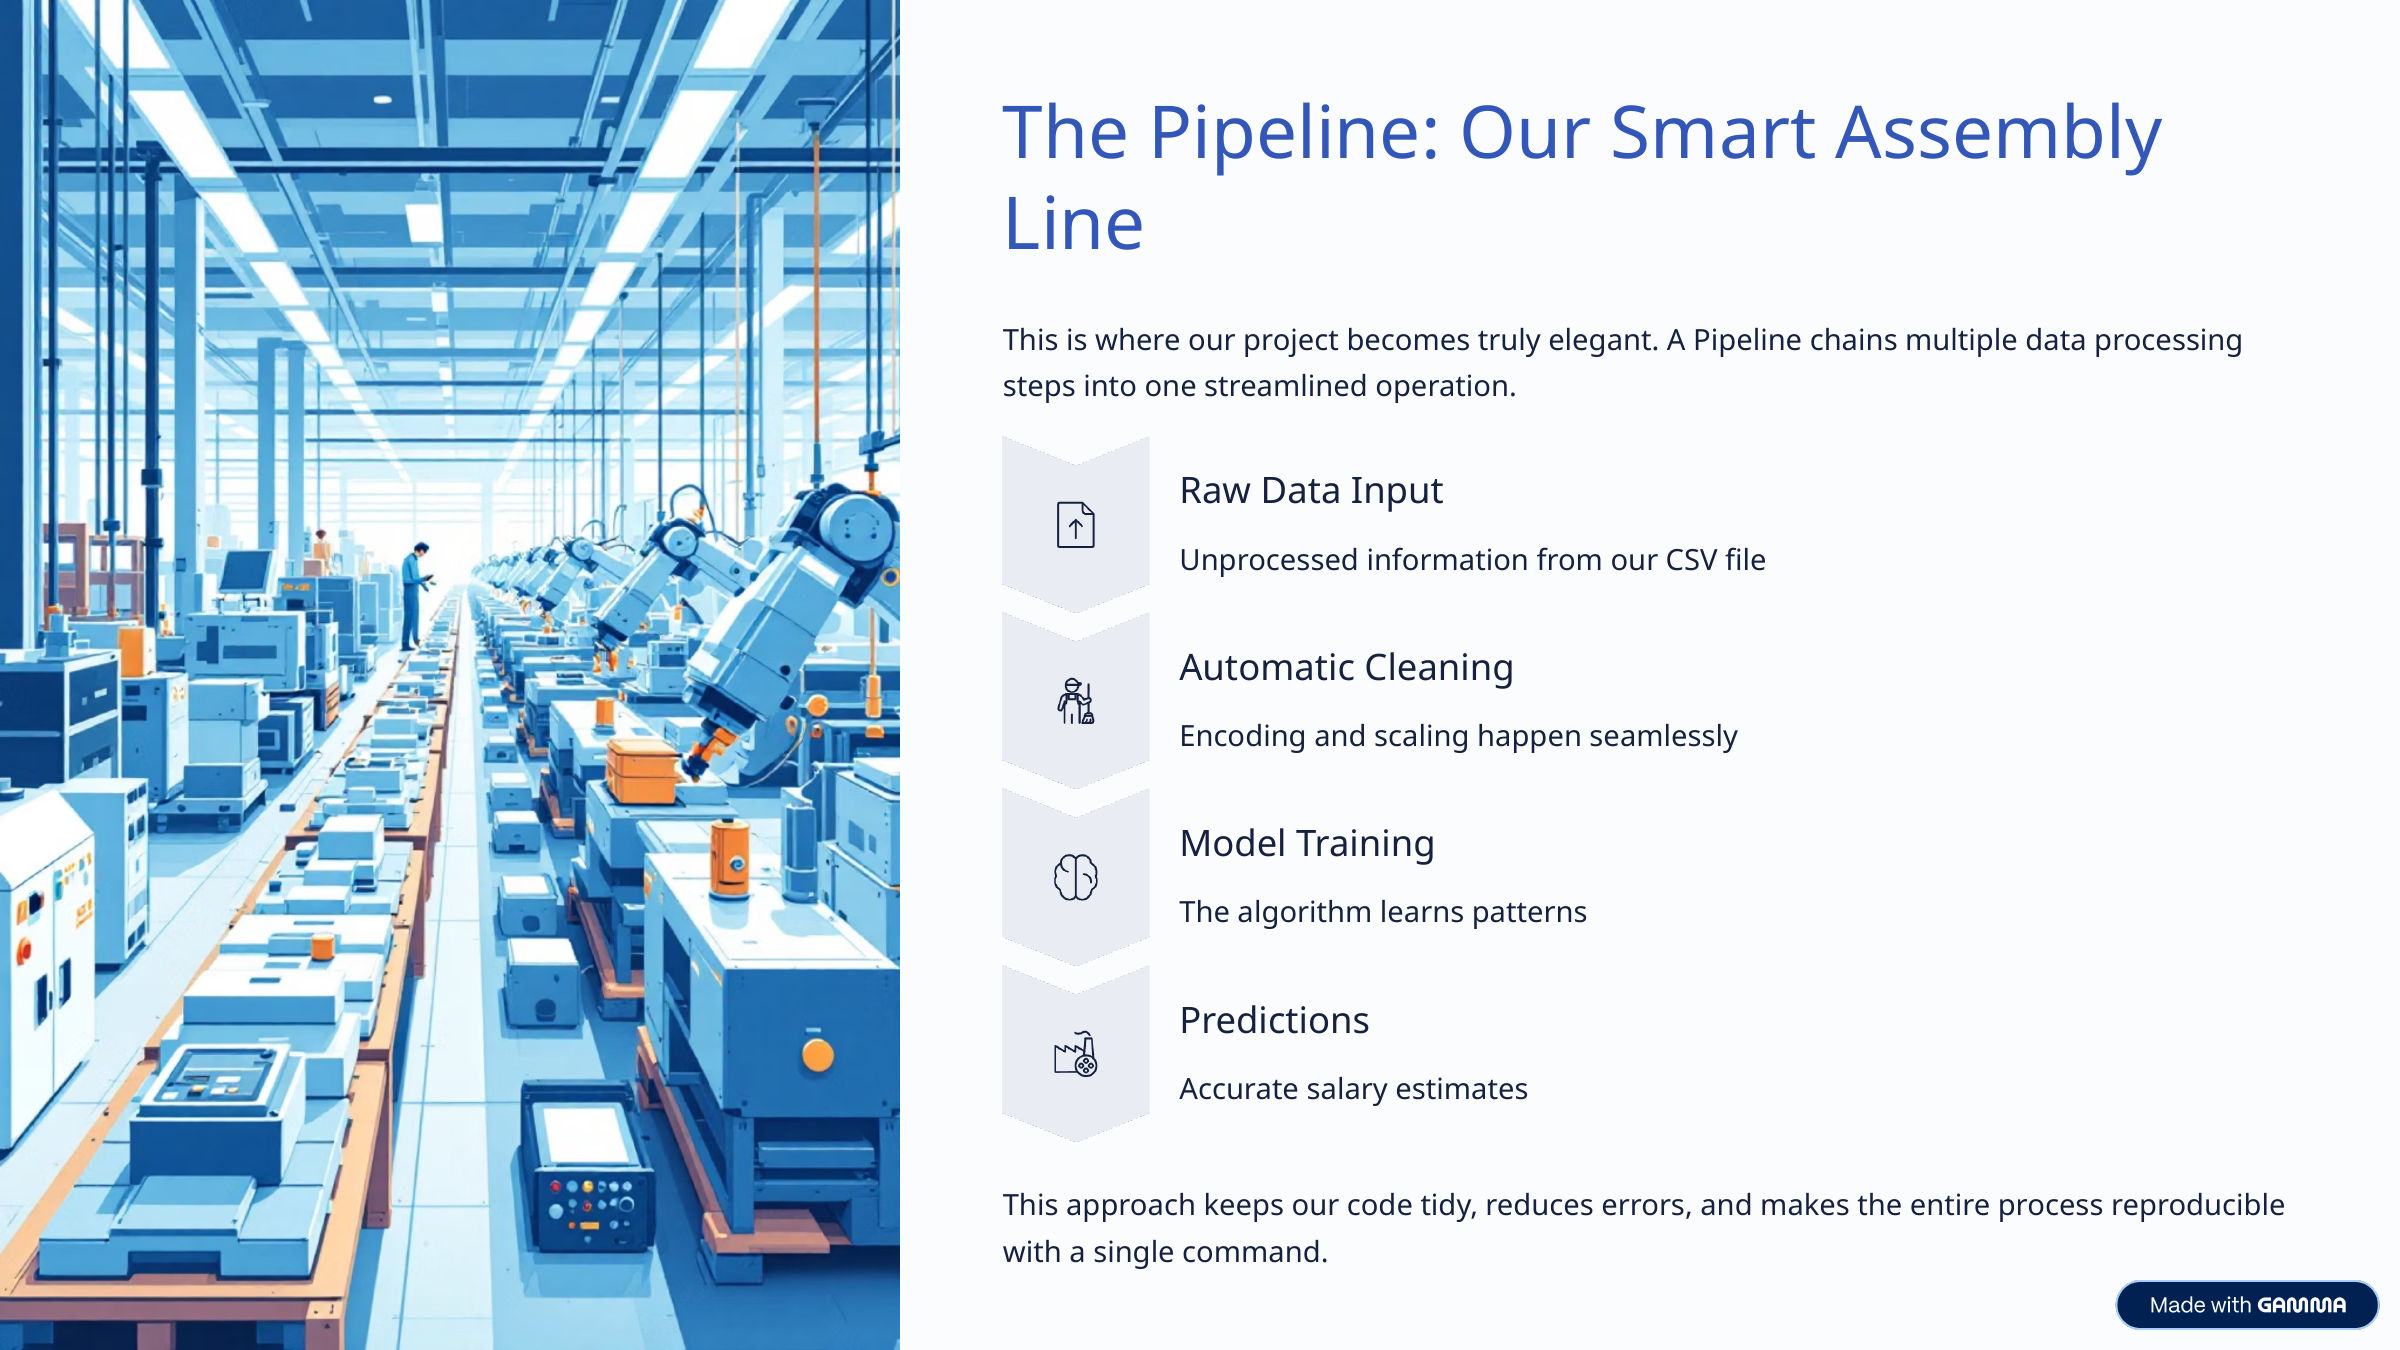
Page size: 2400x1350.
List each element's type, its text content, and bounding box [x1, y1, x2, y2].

text_box This approach keeps our code tidy, reduces errors, and makes the entire process reproducible with a single command. [1002, 1174, 2298, 1269]
picture [0, 0, 900, 1350]
text_box The algorithm learns patterns [1179, 881, 2298, 929]
text_box Predictions [1179, 994, 1547, 1041]
text_box This is where our project becomes truly elegant. A Pipeline chains multiple data processing steps into one streamlined operation. [1002, 308, 2298, 403]
text_box Raw Data Input [1179, 465, 1547, 512]
picture [2106, 1271, 2389, 1339]
text_box Model Training [1179, 818, 1547, 865]
text_box Accurate salary estimates [1179, 1058, 2298, 1106]
text_box Automatic Cleaning [1179, 641, 1547, 688]
text_box The Pipeline: Our Smart Assembly Line [1002, 81, 2298, 265]
text_box Encoding and scaling happen seamlessly [1179, 705, 2298, 753]
picture [1002, 436, 1150, 1142]
text_box Unprocessed information from our CSV file [1179, 529, 2298, 576]
